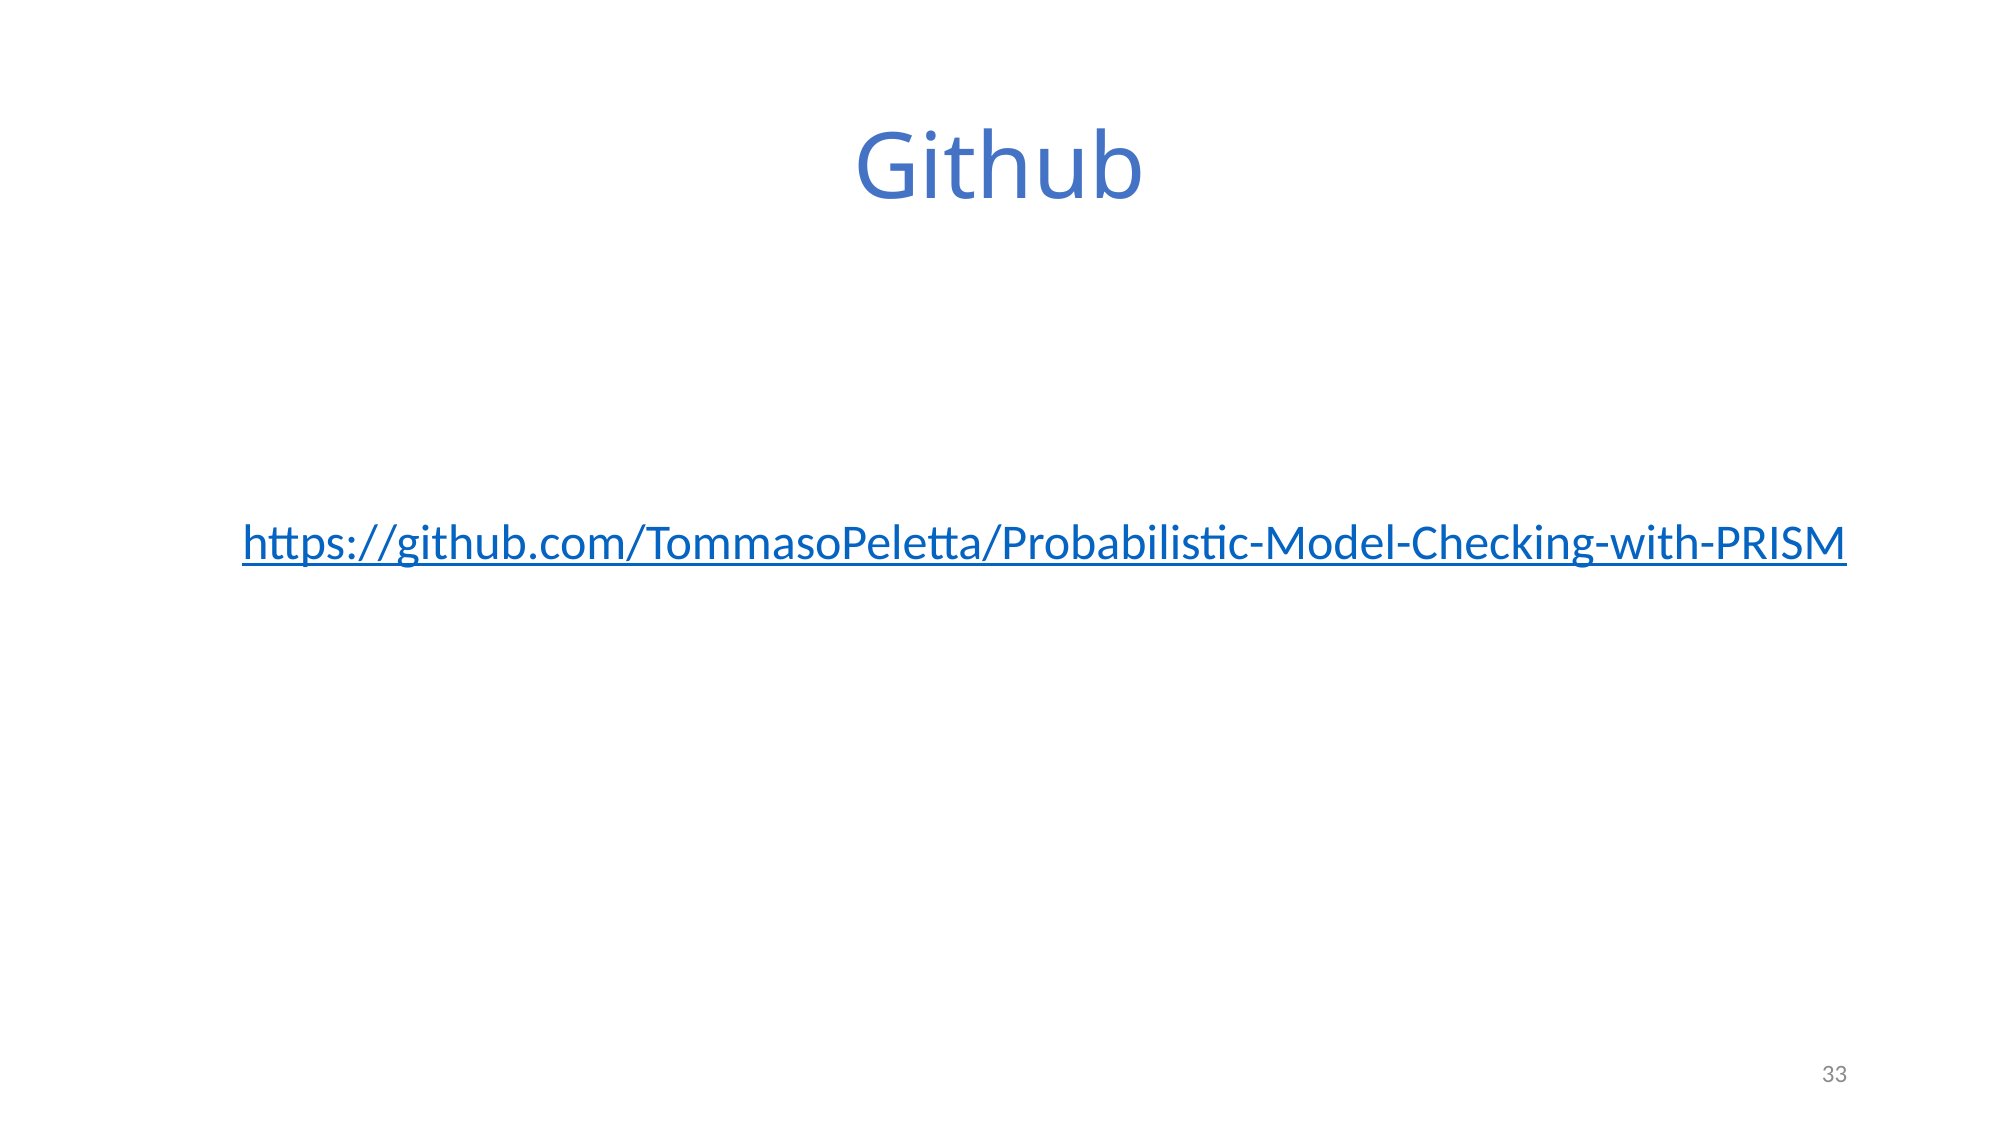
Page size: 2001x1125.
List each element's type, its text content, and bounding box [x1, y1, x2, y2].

slide_number 33 [1412, 1042, 1863, 1103]
list https://github.com/TommasoPeletta/Probabilistic-Model-Checking-with-PRISM [77, 338, 1923, 982]
title Github [137, 59, 1863, 278]
